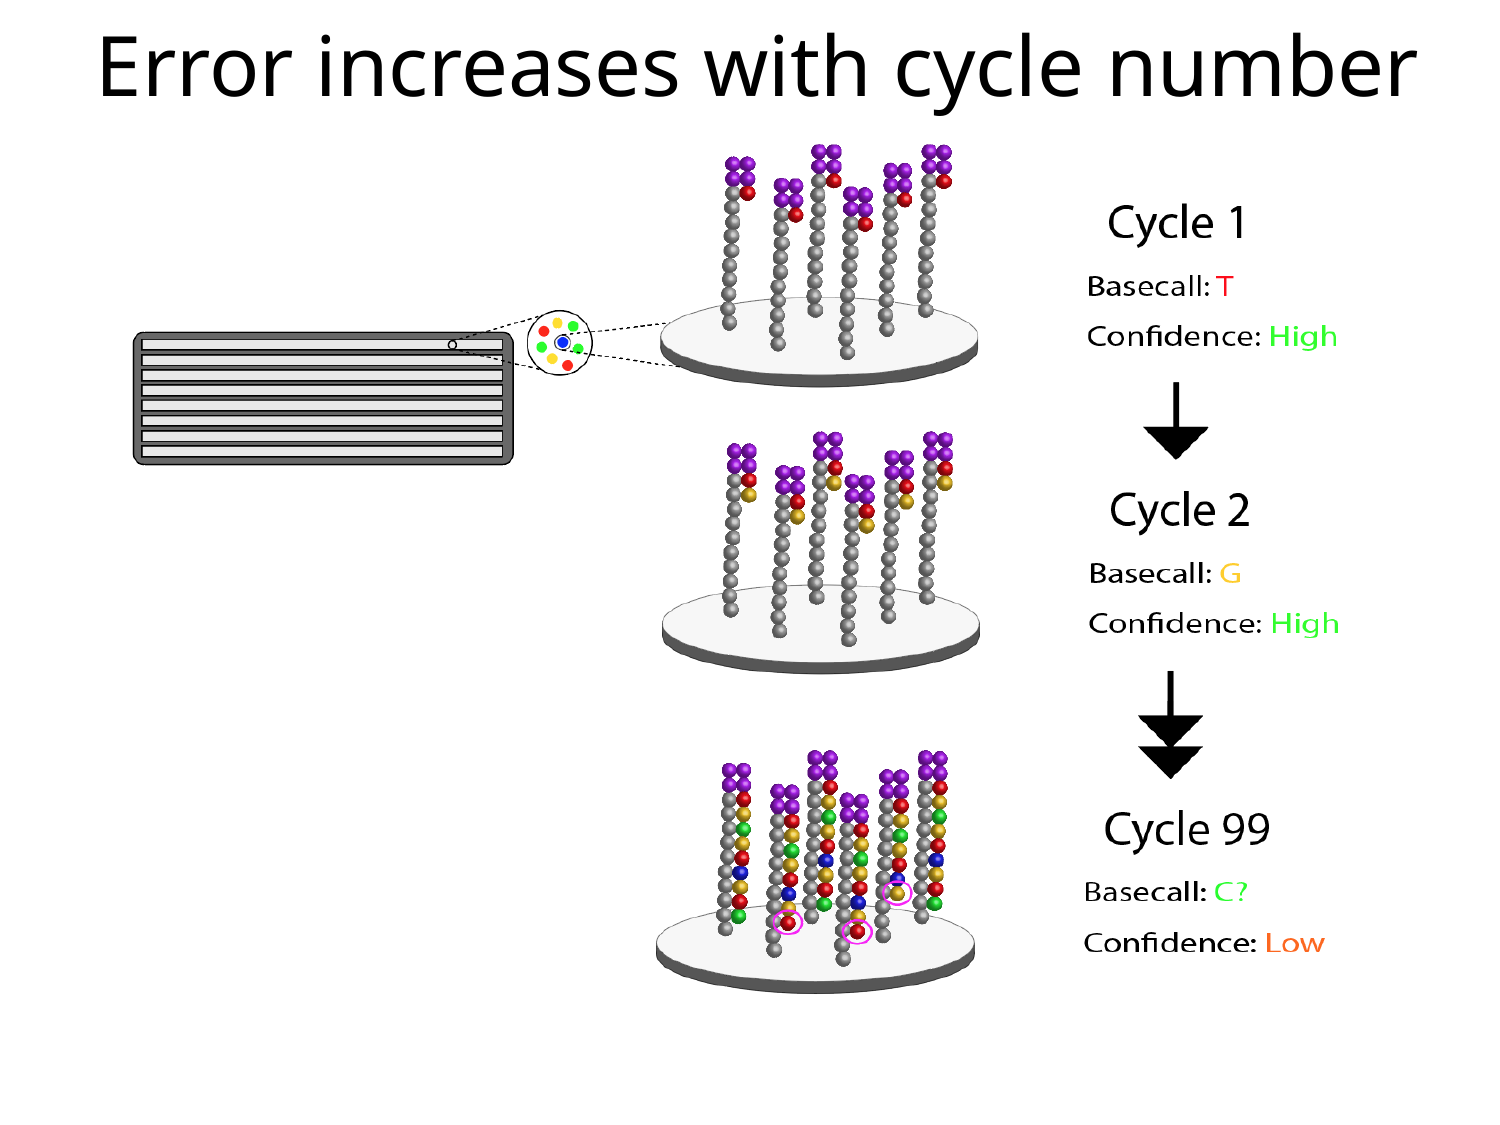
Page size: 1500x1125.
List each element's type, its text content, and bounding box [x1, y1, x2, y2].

text_box Error increases with cycle number [45, 12, 1471, 128]
picture [103, 127, 1377, 1020]
